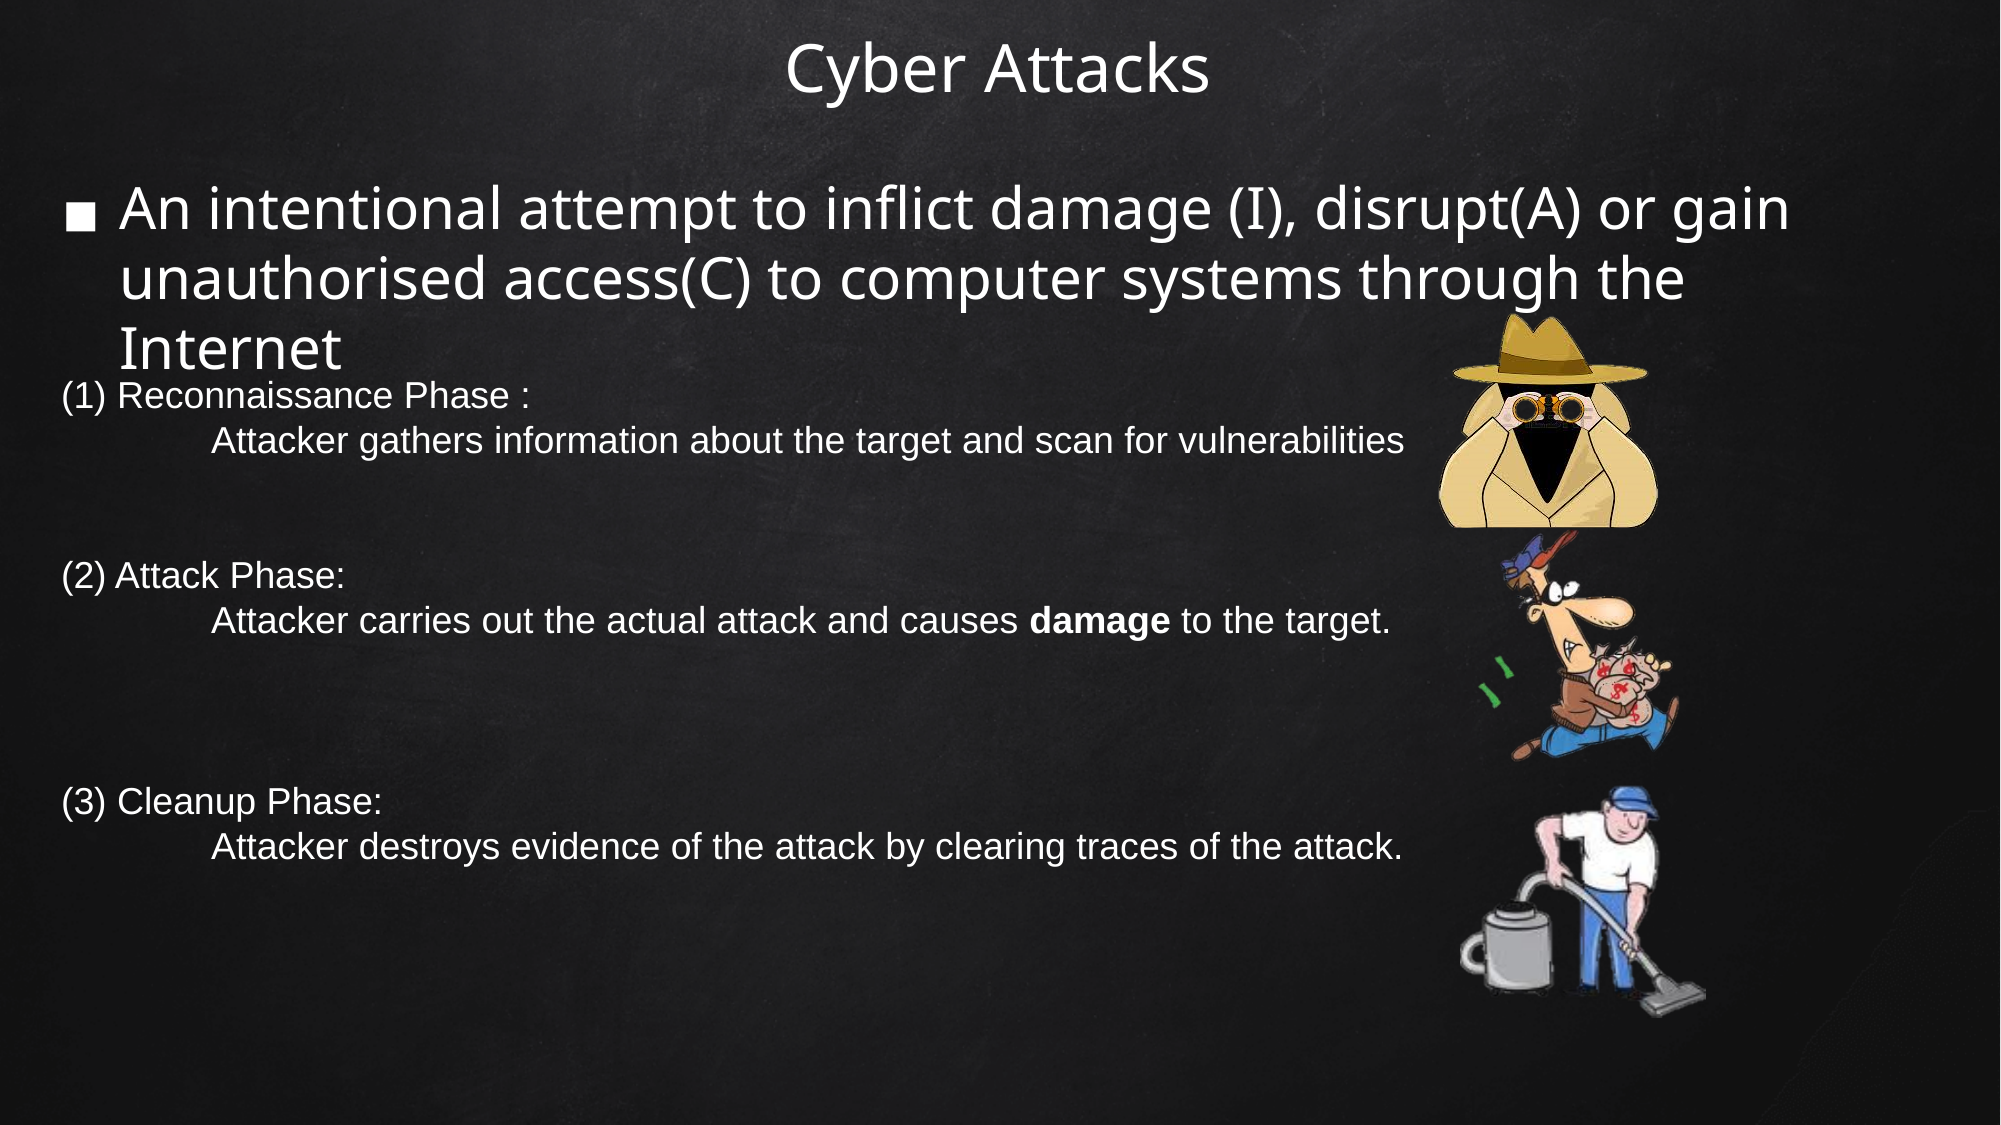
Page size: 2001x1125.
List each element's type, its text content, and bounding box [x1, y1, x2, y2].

text_box (1) Reconnaissance Phase : Attacker gathers information about the target and scan for vulnerabilities (2) Attack Phase: Attacker carries out the actual attack and causes damage to the target. (3) Cleanup Phase: Attacker destroys evidence of the attack by clearing traces of the attack. [46, 363, 1454, 961]
title Cyber Attacks [0, 10, 2000, 199]
picture [0, 0, 2001, 1125]
list An intentional attempt to inflict damage (I), disrupt(A) or gain unauthorised access(C) to computer systems through the Internet [46, 156, 1847, 364]
